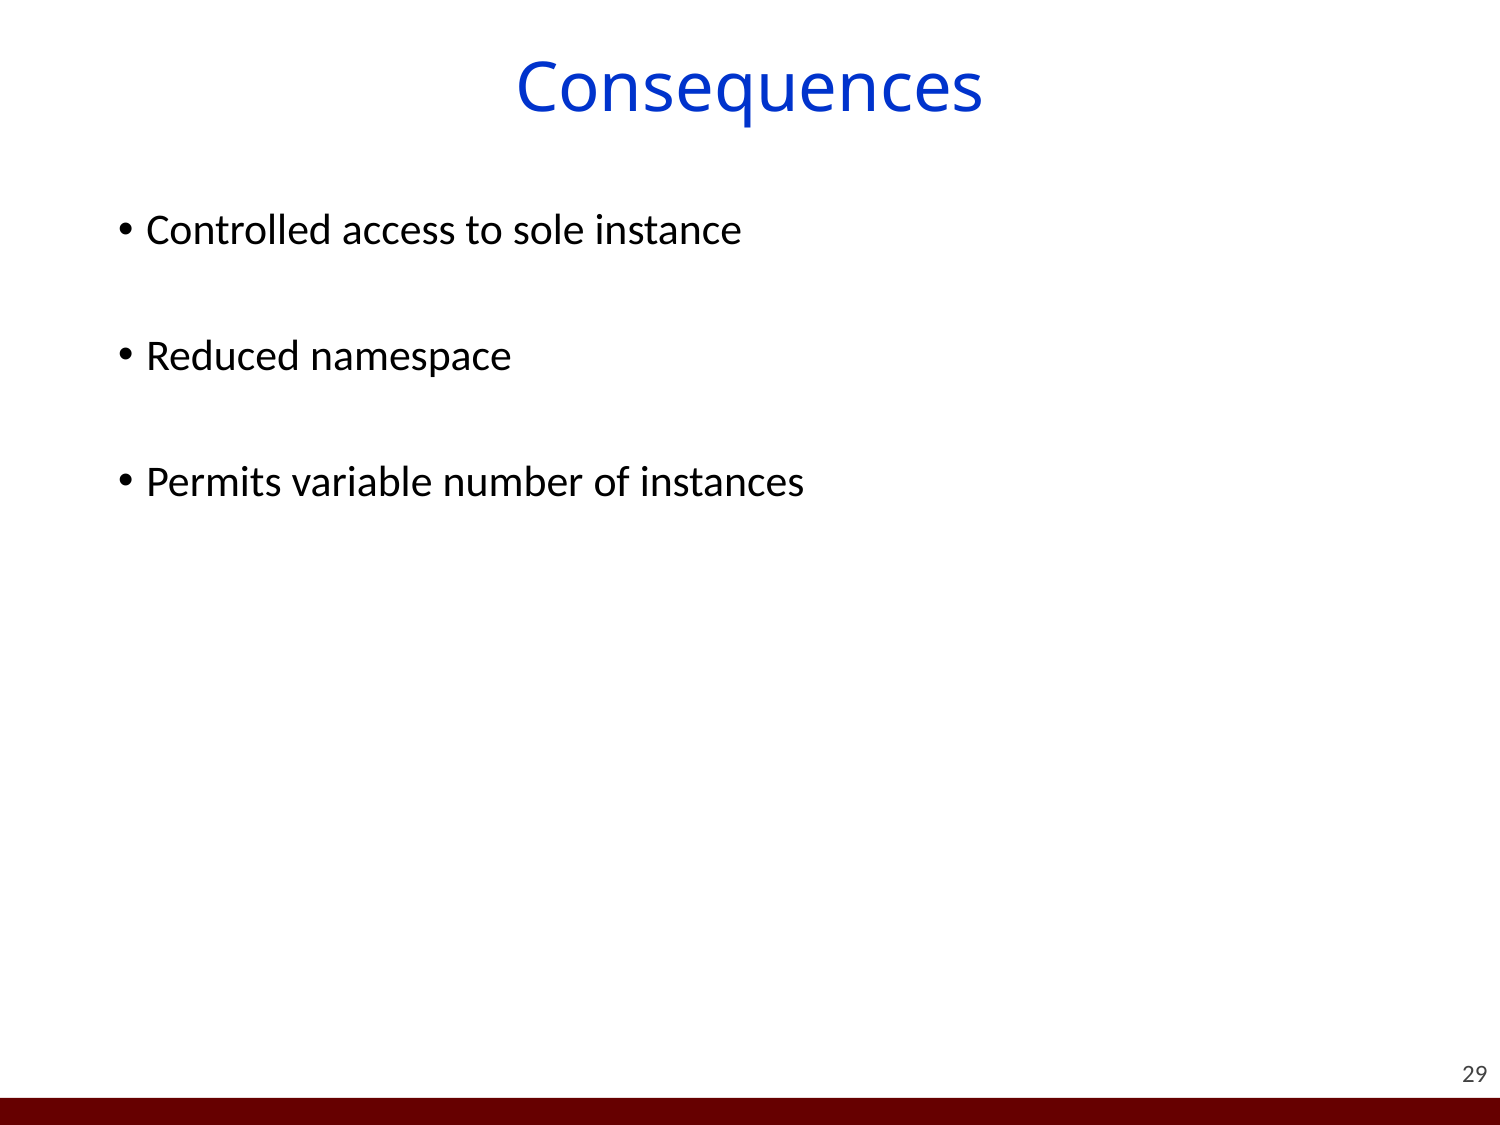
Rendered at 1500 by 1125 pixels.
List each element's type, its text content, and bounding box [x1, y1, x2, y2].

list Controlled access to sole instance Reduced namespace Permits variable number of instances [103, 199, 1397, 1014]
title Consequences [103, 18, 1397, 160]
